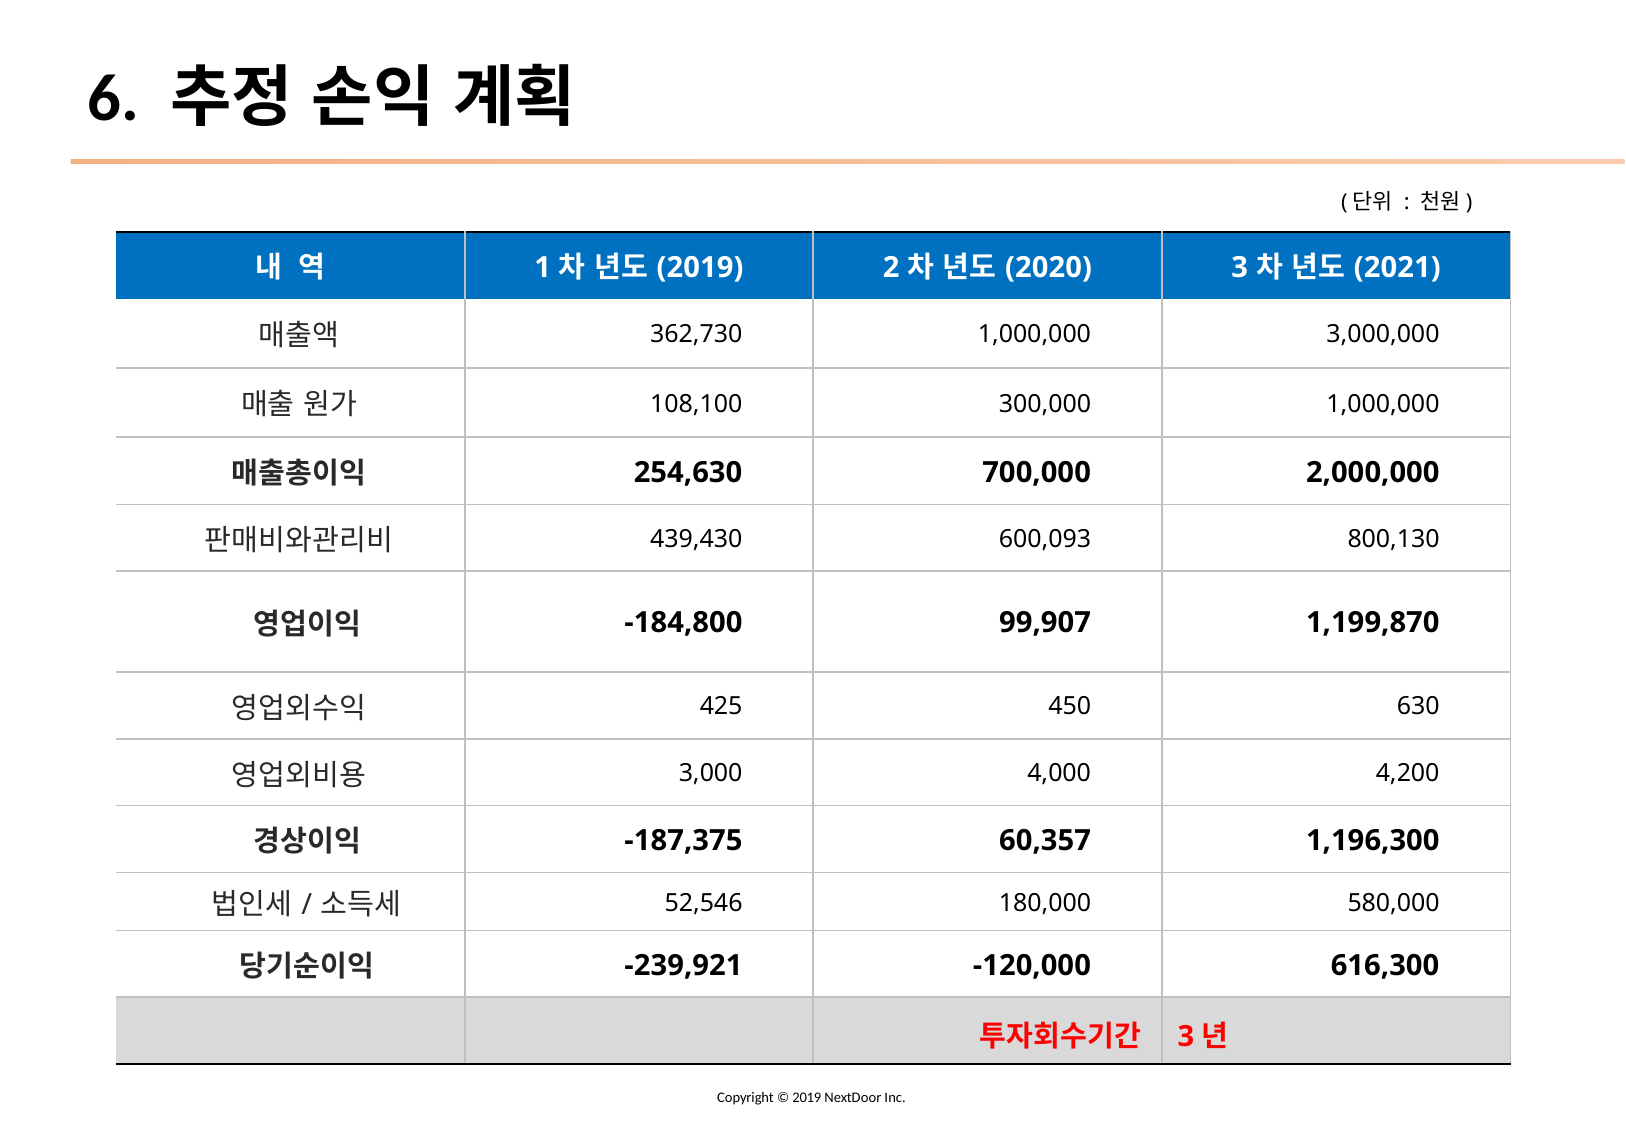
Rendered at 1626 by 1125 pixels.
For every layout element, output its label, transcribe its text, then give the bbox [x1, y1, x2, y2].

table_cell [466, 998, 812, 1063]
text_box 투자회수기간 [964, 1010, 1157, 1060]
table_cell 1,199,870 [1163, 572, 1510, 671]
table_header 내 역 [116, 233, 464, 299]
table_cell 영업외비용 [116, 740, 464, 805]
table_cell 60,357 [814, 806, 1161, 872]
table_cell 영업이익 [116, 572, 464, 671]
table_cell 52,546 [466, 873, 812, 930]
table_cell 700,000 [814, 438, 1161, 504]
table_cell 99,907 [814, 572, 1161, 671]
table_cell 108,100 [466, 369, 812, 436]
table_cell 254,630 [466, 438, 812, 504]
table_cell 580,000 [1163, 873, 1510, 930]
table_cell [814, 998, 1161, 1063]
table_cell 4,200 [1163, 740, 1510, 805]
table_cell 362,730 [466, 299, 812, 367]
table_header 3차 년도(2021) [1163, 233, 1510, 299]
table_cell 1,196,300 [1163, 806, 1510, 872]
table_cell 당기순이익 [116, 931, 464, 996]
table_cell 630 [1163, 673, 1510, 738]
table_cell 1,000,000 [814, 299, 1161, 367]
table_cell 매출총이익 [116, 438, 464, 504]
table_cell 2,000,000 [1163, 438, 1510, 504]
title 6. 추정 손익 계획 [72, 37, 1625, 160]
table_cell -120,000 [814, 931, 1161, 996]
table_cell -184,800 [466, 572, 812, 671]
table_cell 3,000 [466, 740, 812, 805]
table_cell 경상이익 [116, 806, 464, 872]
text_box (단위 : 천원) [1250, 180, 1488, 221]
table_cell 4,000 [814, 740, 1161, 805]
table_cell 매출액 [116, 299, 464, 367]
table_cell 800,130 [1163, 505, 1510, 570]
table_cell 425 [466, 673, 812, 738]
table_cell 3,000,000 [1163, 299, 1510, 367]
table_cell 1,000,000 [1163, 369, 1510, 436]
table_cell 300,000 [814, 369, 1161, 436]
table_cell 매출 원가 [116, 369, 464, 436]
table_cell 판매비와관리비 [116, 505, 464, 570]
table_cell -239,921 [466, 931, 812, 996]
table_cell -187,375 [466, 806, 812, 872]
table_header 1차 년도(2019) [466, 233, 812, 299]
table_cell 180,000 [814, 873, 1161, 930]
text_box 3년 [1163, 1010, 1252, 1060]
table_cell 법인세/소득세 [116, 873, 464, 930]
table_cell 616,300 [1163, 931, 1510, 996]
table_cell [116, 998, 464, 1063]
table_header 2차 년도(2020) [814, 233, 1161, 299]
table_cell 450 [814, 673, 1161, 738]
table_cell [1163, 998, 1510, 1063]
table_cell 600,093 [814, 505, 1161, 570]
table_cell 영업외수익 [116, 673, 464, 738]
table_cell 439,430 [466, 505, 812, 570]
